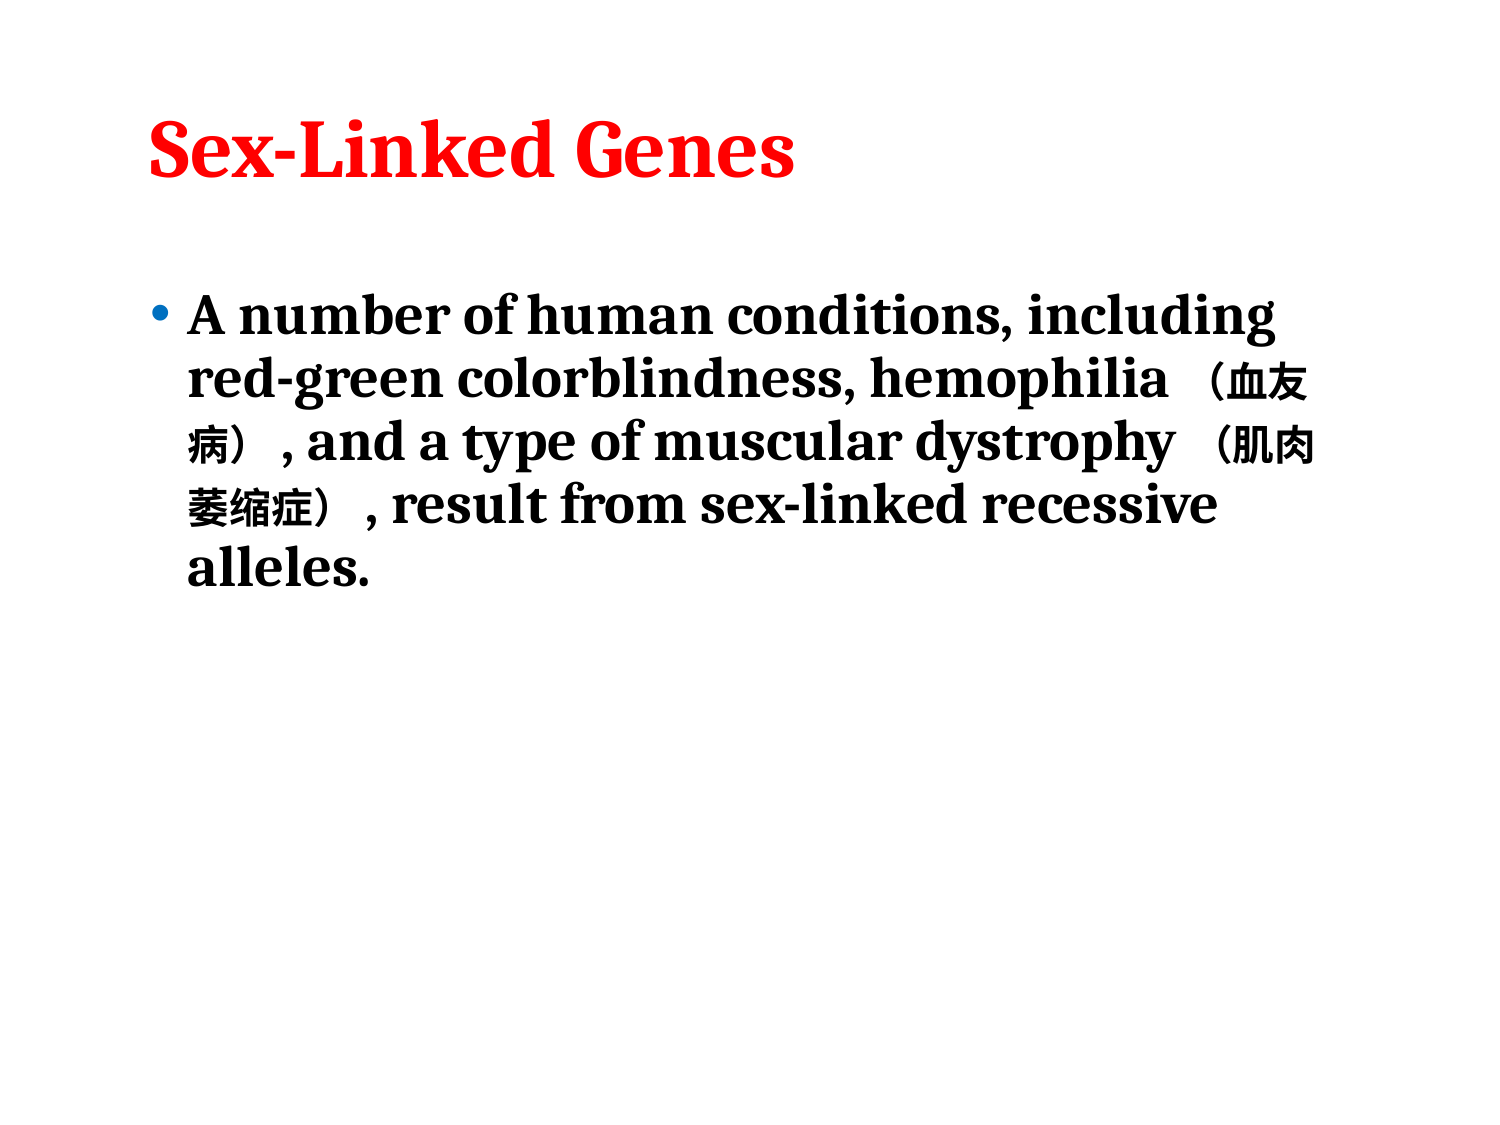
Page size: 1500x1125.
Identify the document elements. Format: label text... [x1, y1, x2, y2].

title Sex-Linked Genes [135, 97, 1500, 255]
list A number of human conditions, including red-green colorblindness, hemophilia（血友病）, and a type of muscular dystrophy（肌肉萎缩症）, result from sex-linked recessive alleles. [135, 276, 1372, 1014]
